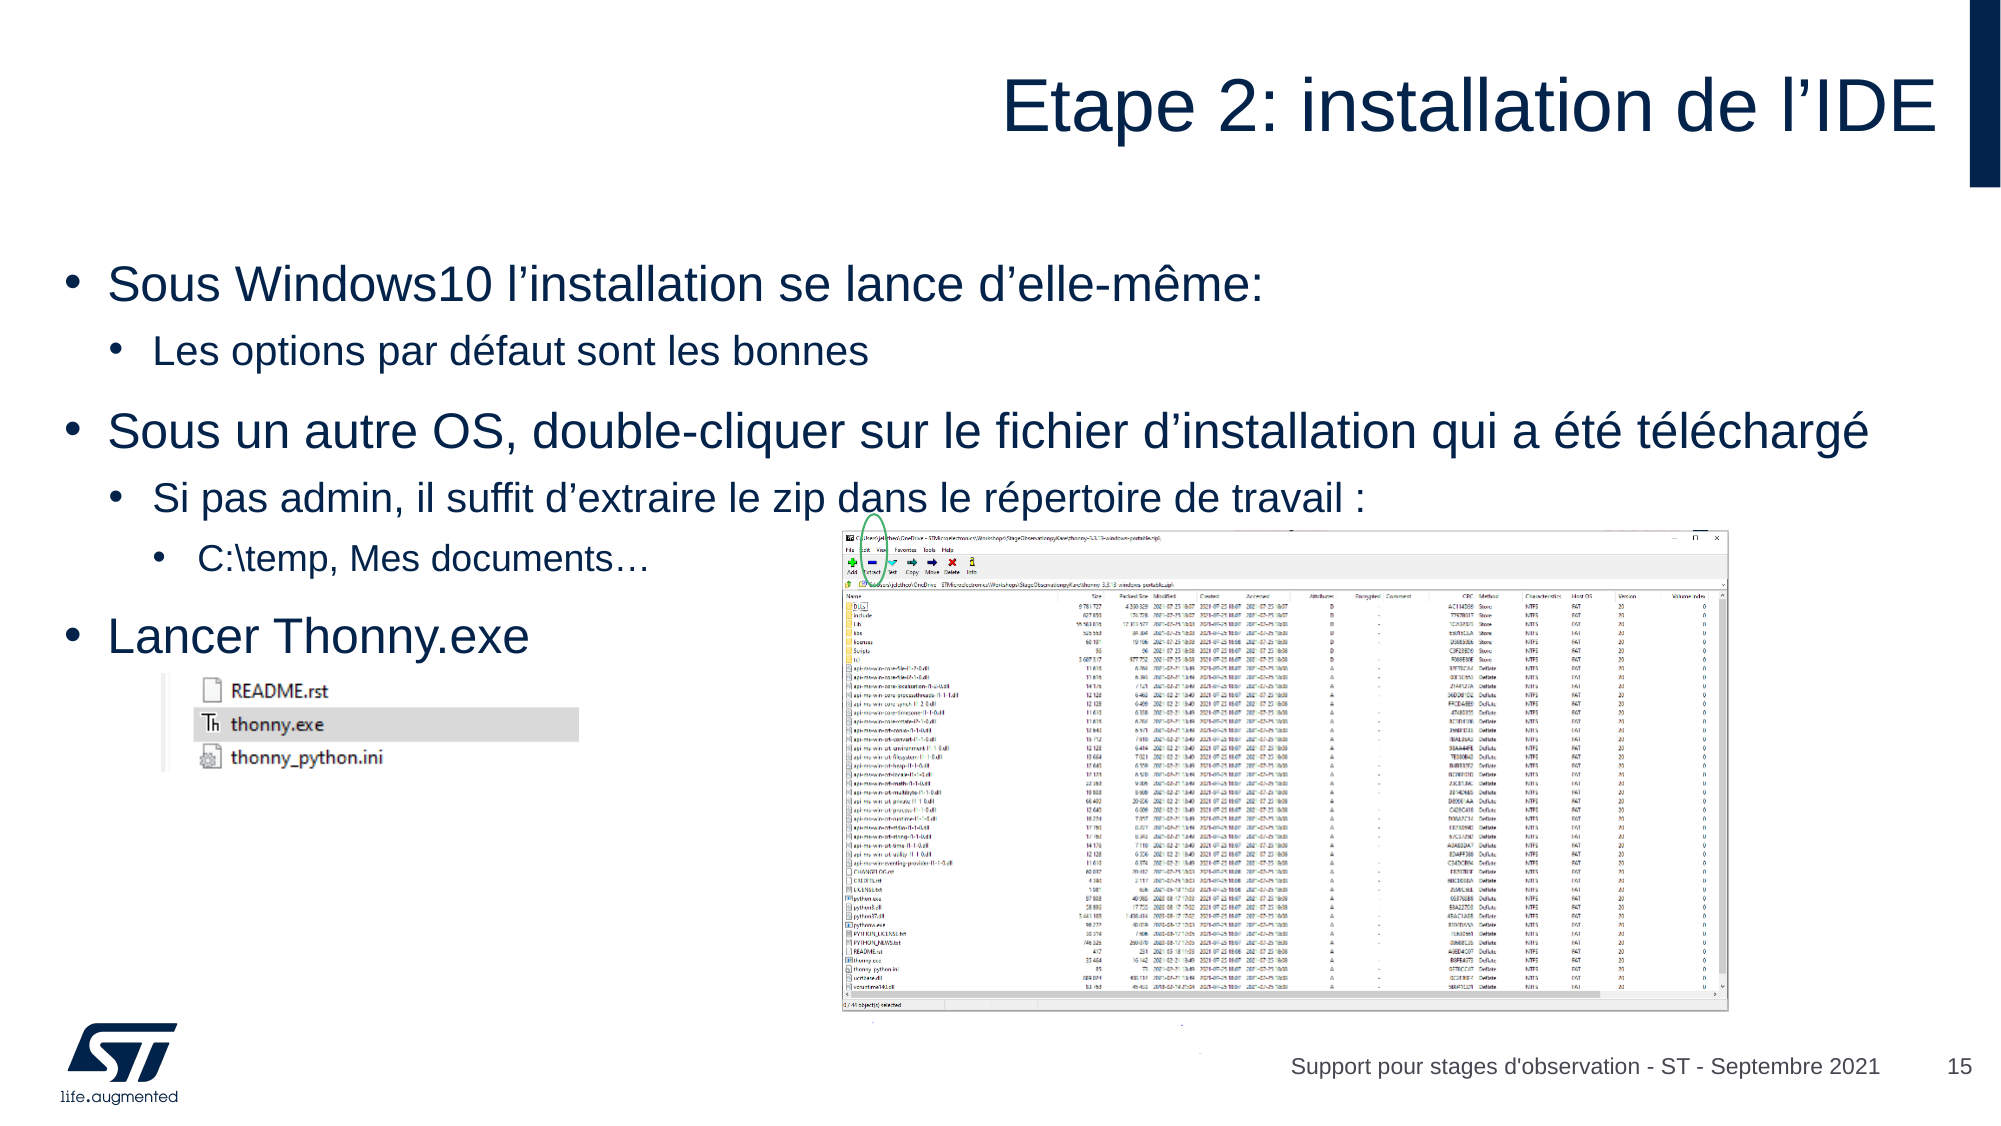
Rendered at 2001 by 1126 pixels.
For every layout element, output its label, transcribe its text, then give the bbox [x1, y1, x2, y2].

picture [161, 673, 579, 772]
text_box [861, 513, 886, 530]
list Sous Windows10 l’installation se lance d’elle-même: Les options par défaut sont les bonnes Sous un autre OS, double-cliquer sur le fichier d’installation qui a été téléchargé Si pas admin, il suffit d’extraire le zip dans le répertoire de travail : C:\temp, Mes documents… Lancer Thonny.exe [49, 243, 1952, 1000]
picture [842, 530, 1729, 1054]
slide_number 15 [1905, 1038, 1973, 1087]
title Etape 2: installation de l’IDE [49, 0, 1955, 215]
picture [37, 999, 201, 1126]
footer Support pour stages d'observation - ST - Septembre 2021 [996, 1038, 1896, 1087]
